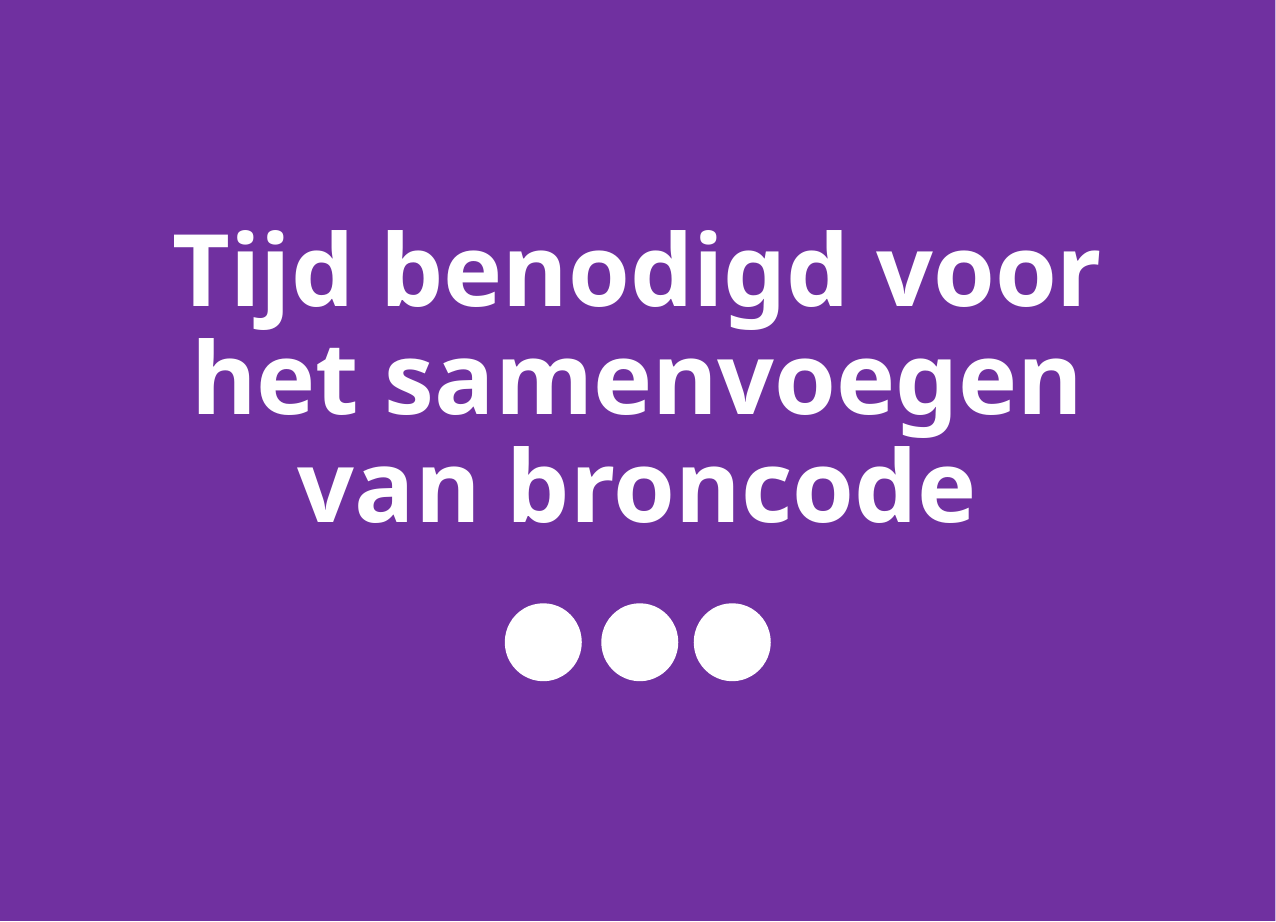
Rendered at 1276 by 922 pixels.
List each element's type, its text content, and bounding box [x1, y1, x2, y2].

title Tijd benodigd voor het samenvoegen van broncode [117, 185, 1158, 579]
